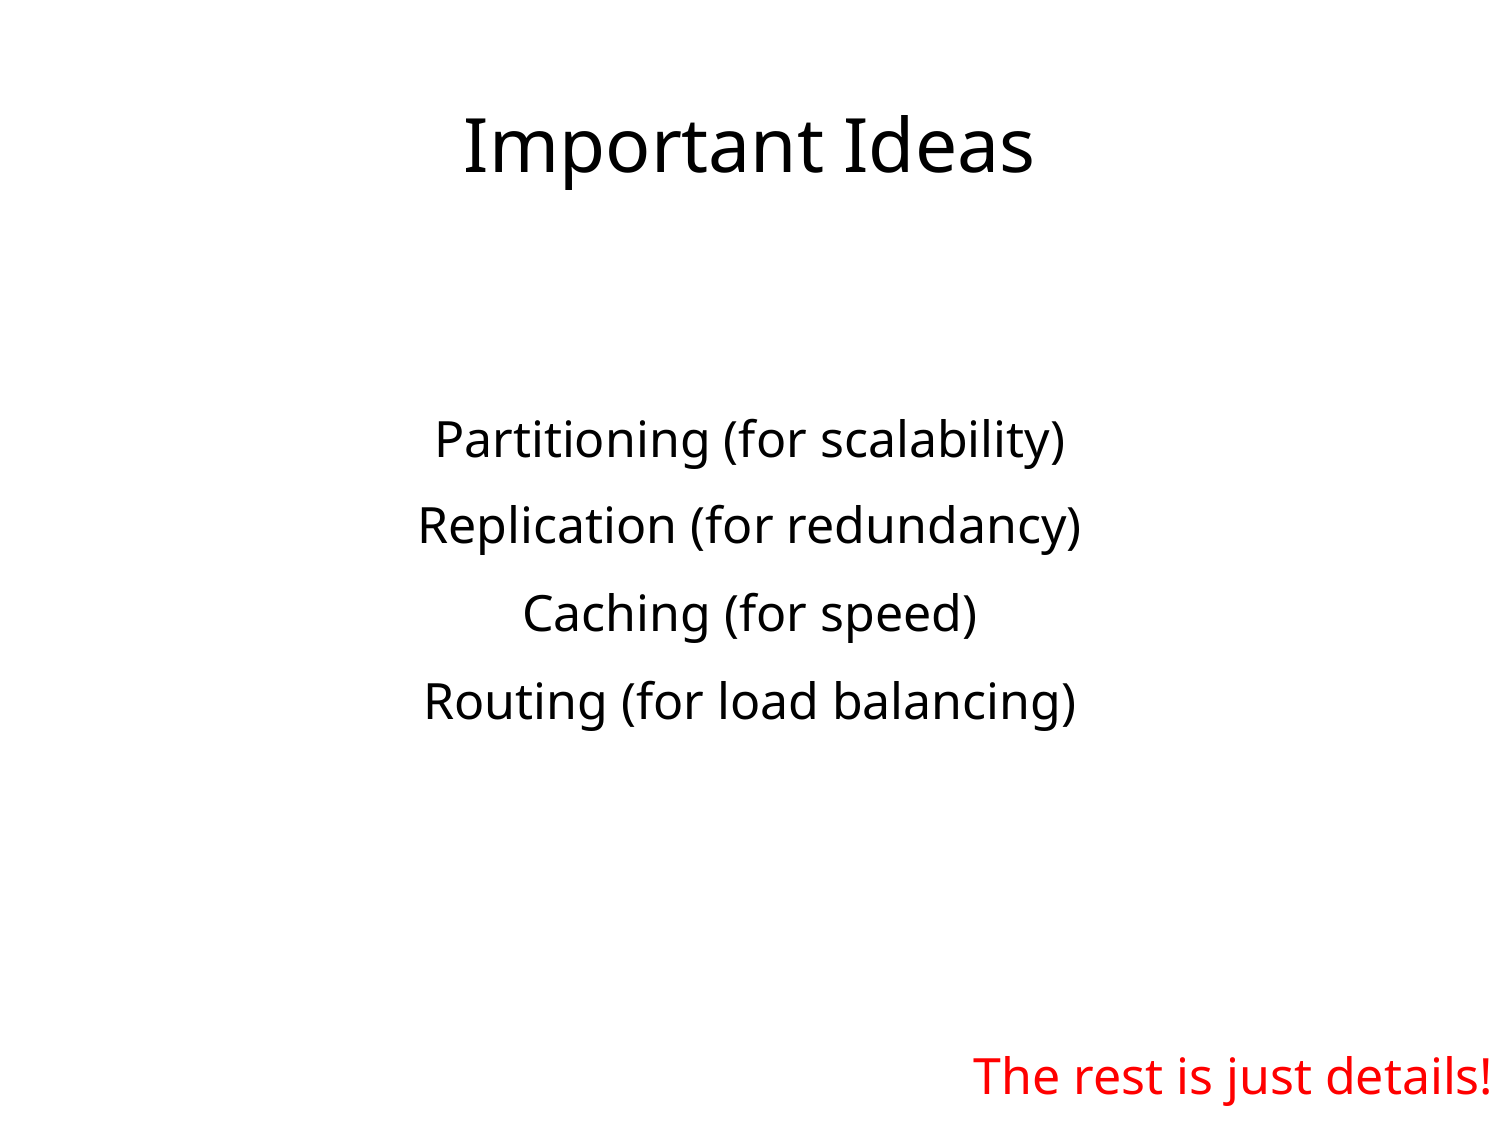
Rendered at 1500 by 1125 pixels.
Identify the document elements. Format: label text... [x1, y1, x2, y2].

text_box Routing (for load balancing) [0, 661, 1500, 737]
text_box Replication (for redundancy) [0, 485, 1500, 561]
text_box Caching (for speed) [0, 574, 1500, 649]
text_box Partitioning (for scalability) [0, 399, 1500, 475]
text_box The rest is just details! [958, 1037, 1500, 1113]
text_box Important Ideas [0, 90, 1500, 203]
